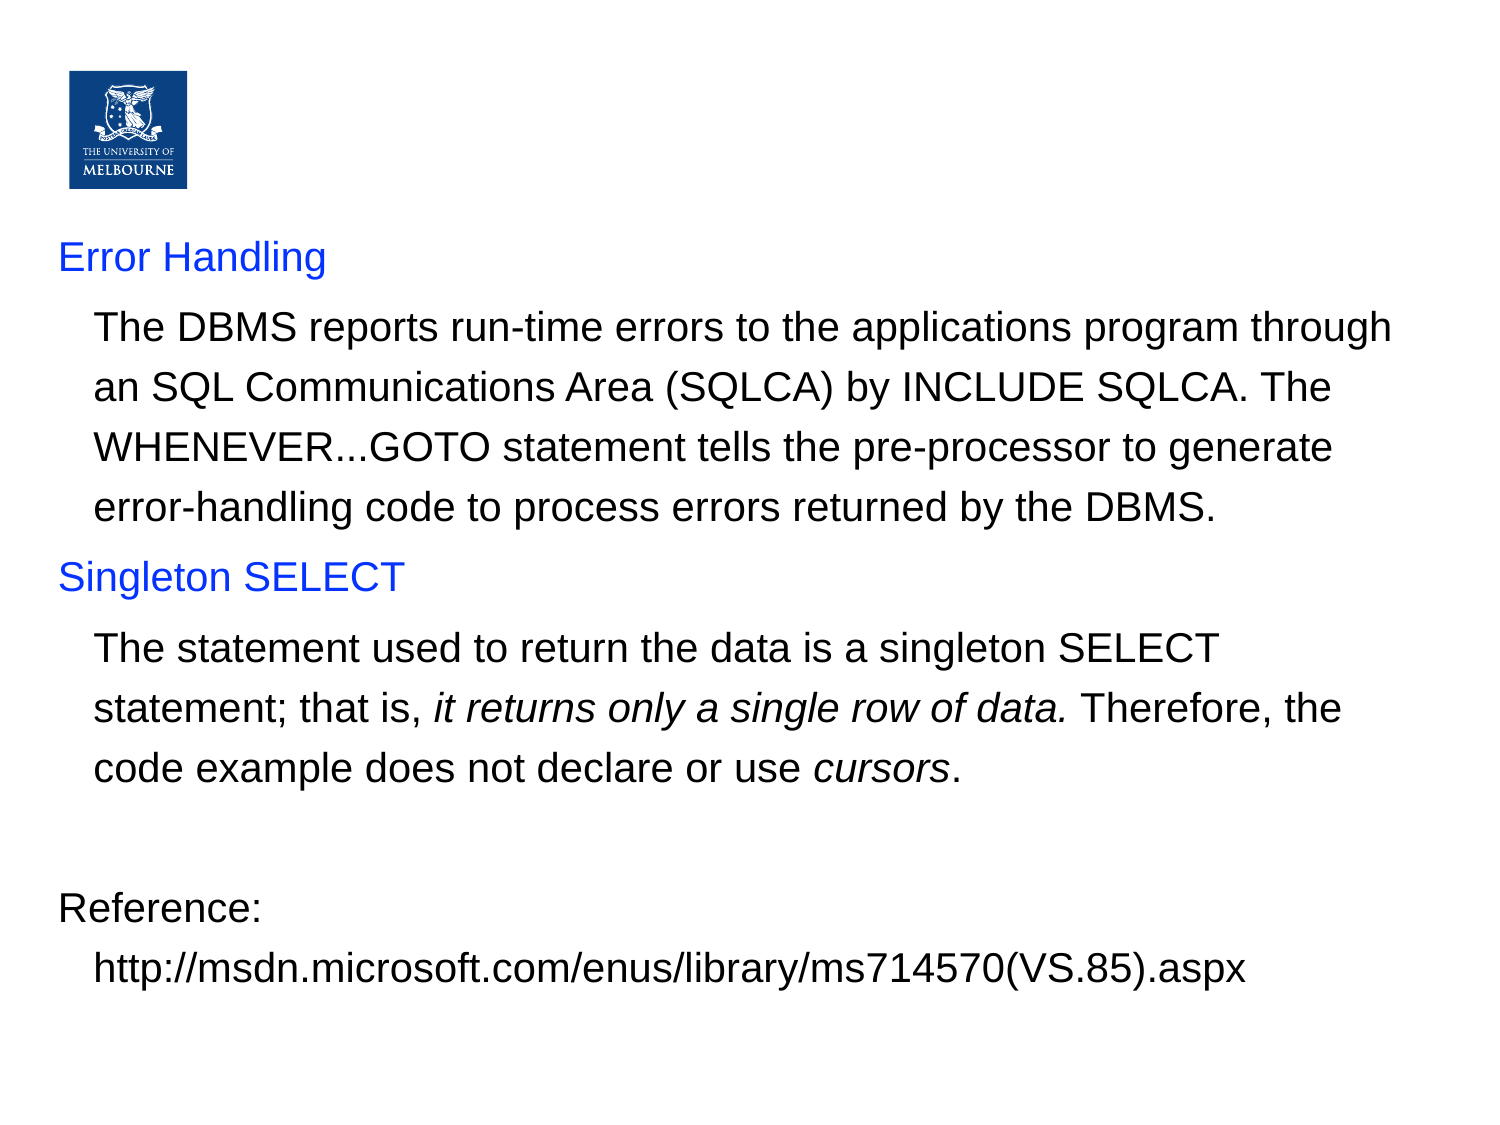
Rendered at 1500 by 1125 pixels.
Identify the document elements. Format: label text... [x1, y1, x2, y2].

list Error Handling The DBMS reports run-time errors to the applications program through an SQL Communications Area (SQLCA) by INCLUDE SQLCA. The WHENEVER...GOTO statement tells the pre-processor to generate error-handling code to process errors returned by the DBMS. Singleton SELECT The statement used to return the data is a singleton SELECT statement; that is, it returns only a single row of data. Therefore, the code example does not declare or use cursors. Reference: http://msdn.microsoft.com/enus/library/ms714570(VS.85).aspx [42, 211, 1427, 1125]
